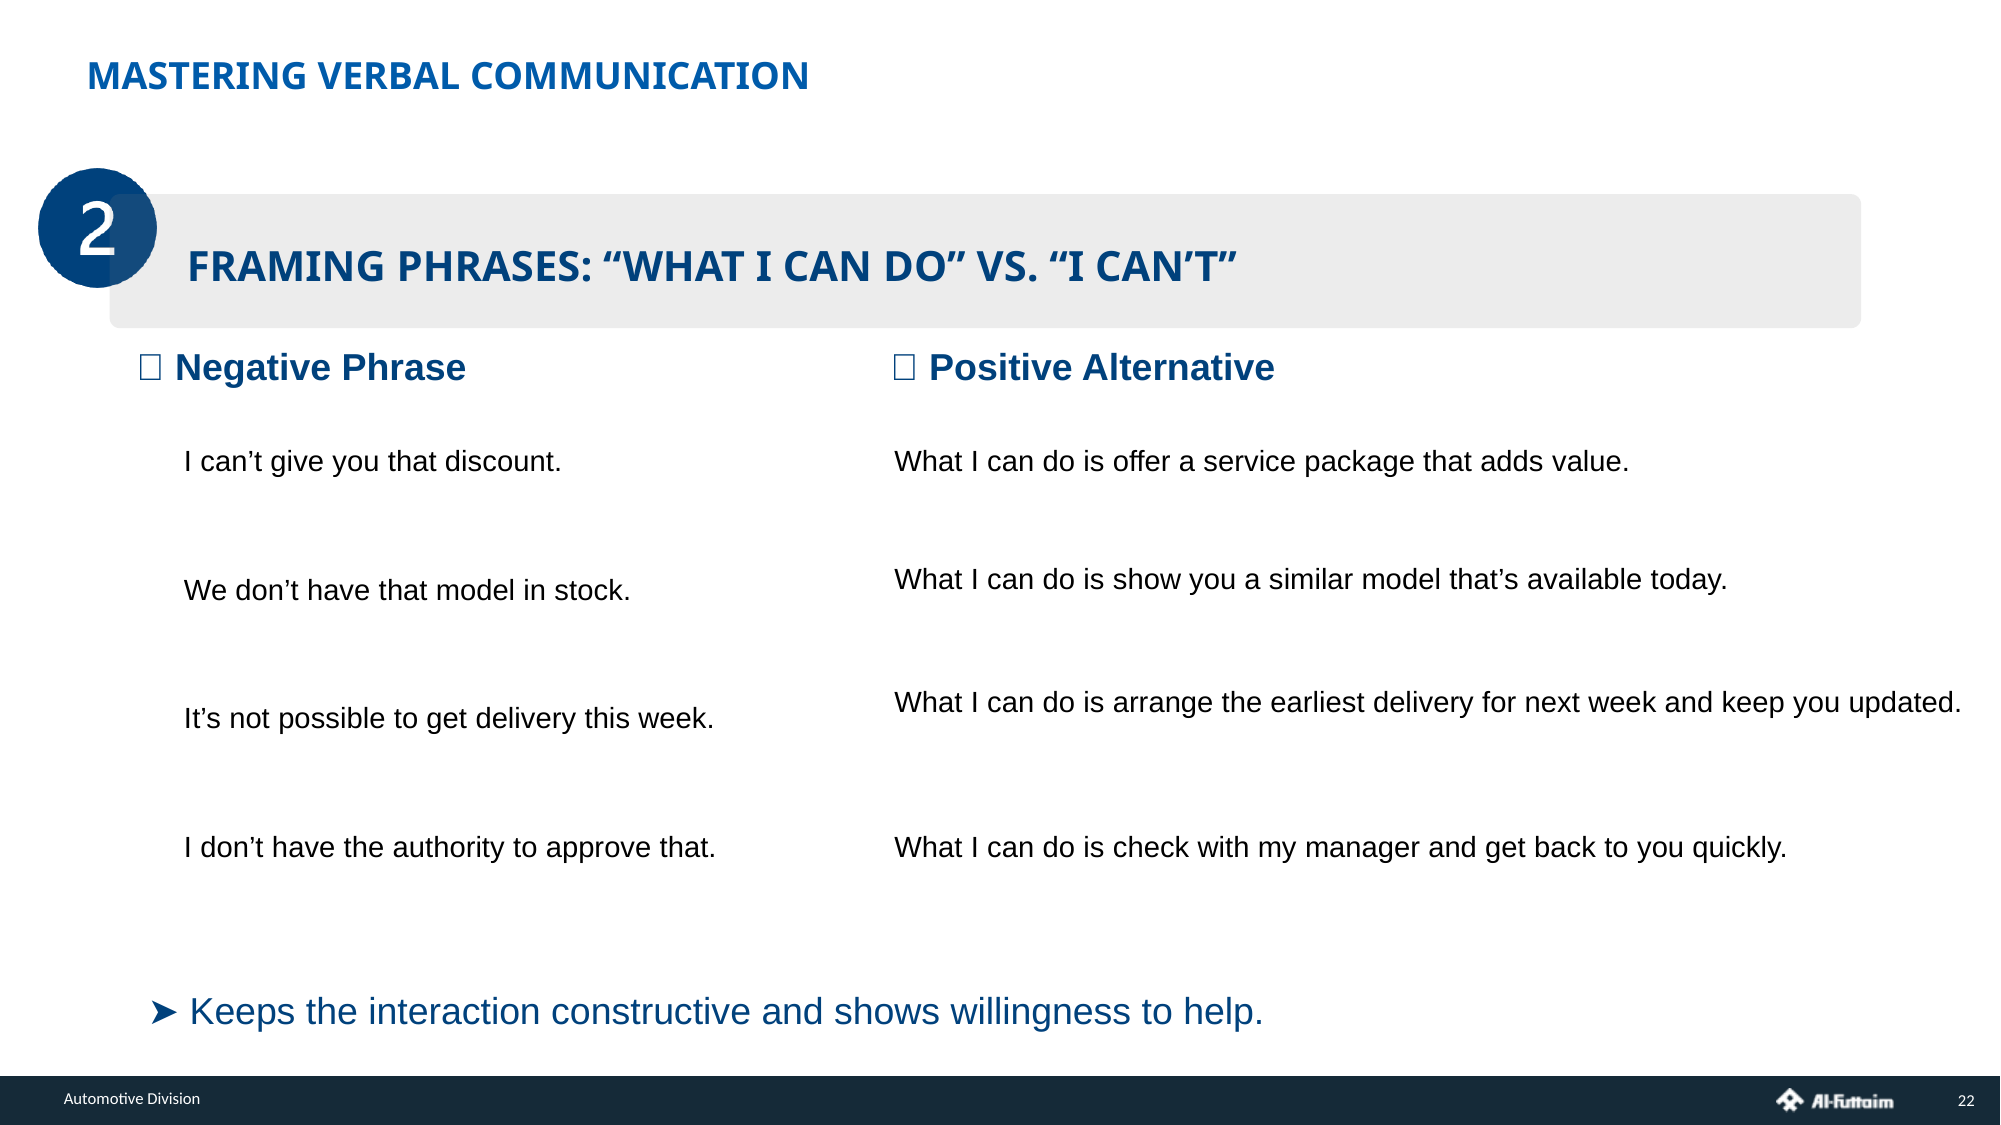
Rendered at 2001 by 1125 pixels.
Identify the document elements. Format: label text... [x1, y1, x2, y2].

text_box ➤ Keeps the interaction constructive and shows willingness to help. [132, 979, 1919, 1113]
table_cell It’s not possible to get delivery this week. [172, 654, 883, 783]
table_header I can’t give you that discount. [172, 397, 883, 525]
table_cell What I can do is check with my manager and get back to you quickly. [883, 773, 2000, 921]
table_cell What I can do is arrange the earliest delivery for next week and keep you updated. [883, 632, 2000, 773]
table_header ❌ Negative Phrase [121, 337, 797, 397]
text_box MASTERING VERBAL COMMUNICATION [86, 51, 1873, 97]
text_box [108, 193, 1863, 330]
table_cell I don’t have the authority to approve that. [172, 783, 883, 911]
table_header What I can do is offer a service package that adds value. [883, 396, 2000, 527]
table_cell We don’t have that model in stock. [172, 525, 883, 654]
picture [21, 152, 172, 303]
table_cell What I can do is show you a similar model that’s available today. [883, 527, 2000, 632]
table_header ✅ Positive Alternative [875, 337, 1665, 397]
text_box FRAMING PHRASES: “WHAT I CAN DO” VS. “I CAN’T” [172, 227, 1273, 303]
